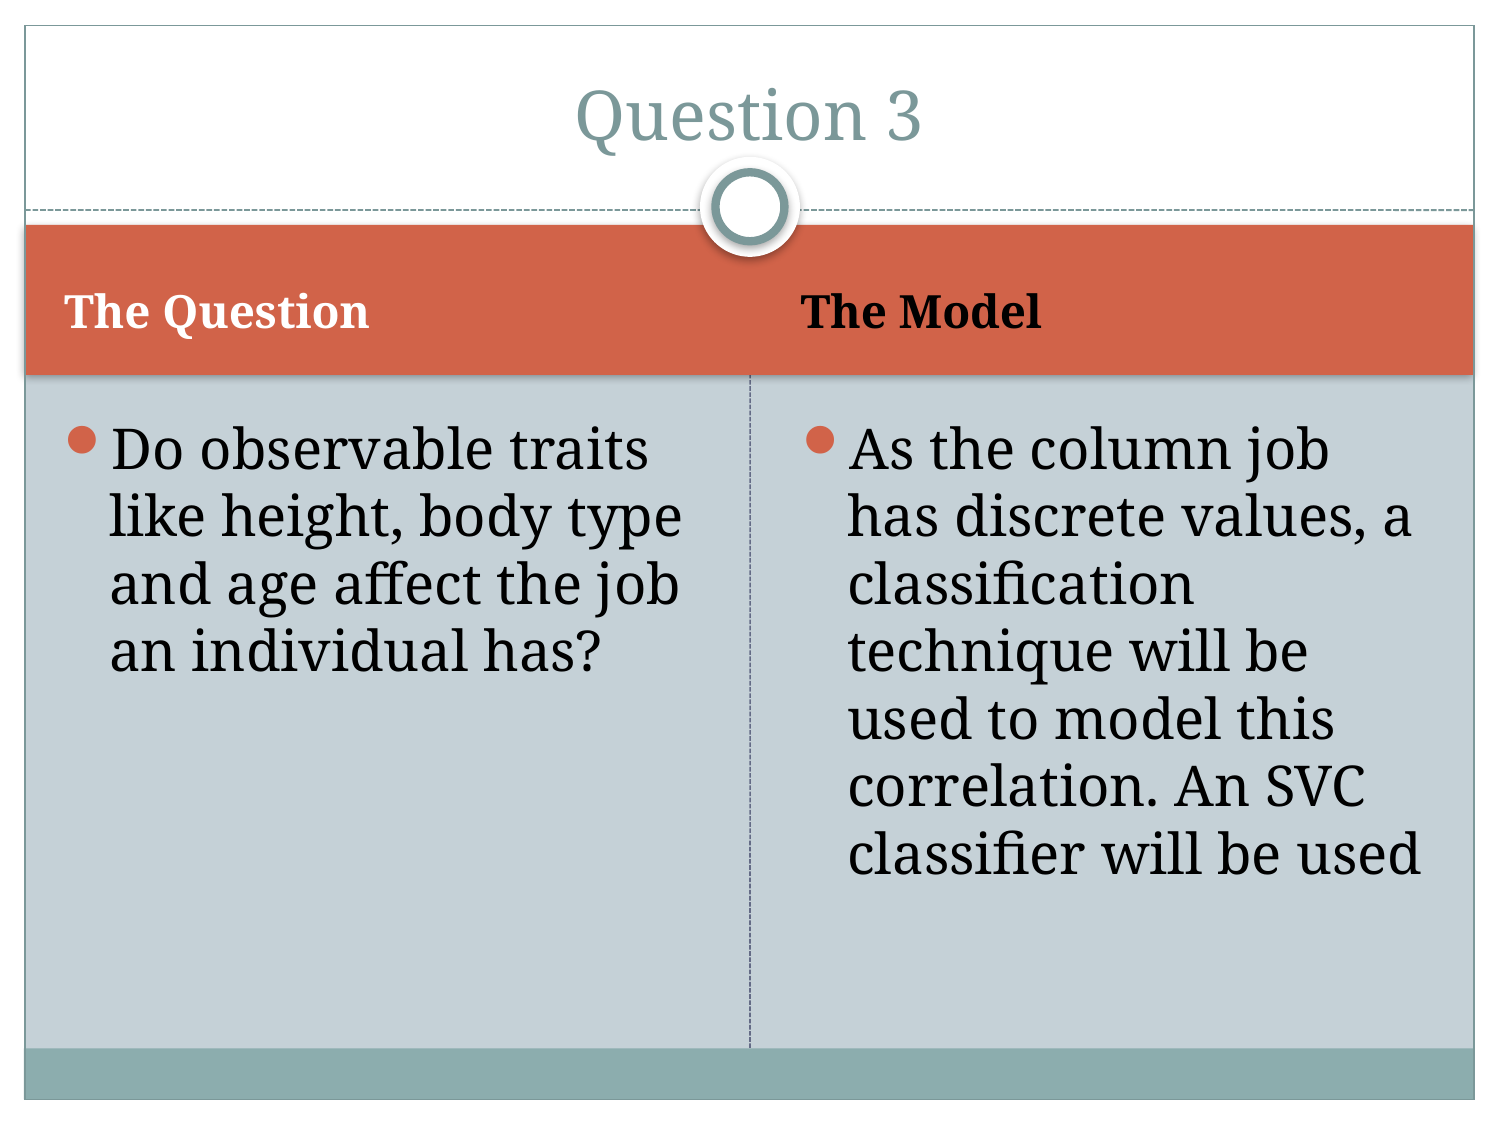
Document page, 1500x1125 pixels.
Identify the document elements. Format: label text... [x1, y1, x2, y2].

title Question 3 [49, 37, 1450, 162]
list As the column job has discrete values, a classification technique will be used to model this correlation. An SVC classifier will be used [787, 405, 1450, 1033]
list Do observable traits like height, body type and age affect the job an individual has? [49, 405, 713, 1032]
list The Question [48, 249, 714, 371]
list The Model [785, 249, 1450, 371]
